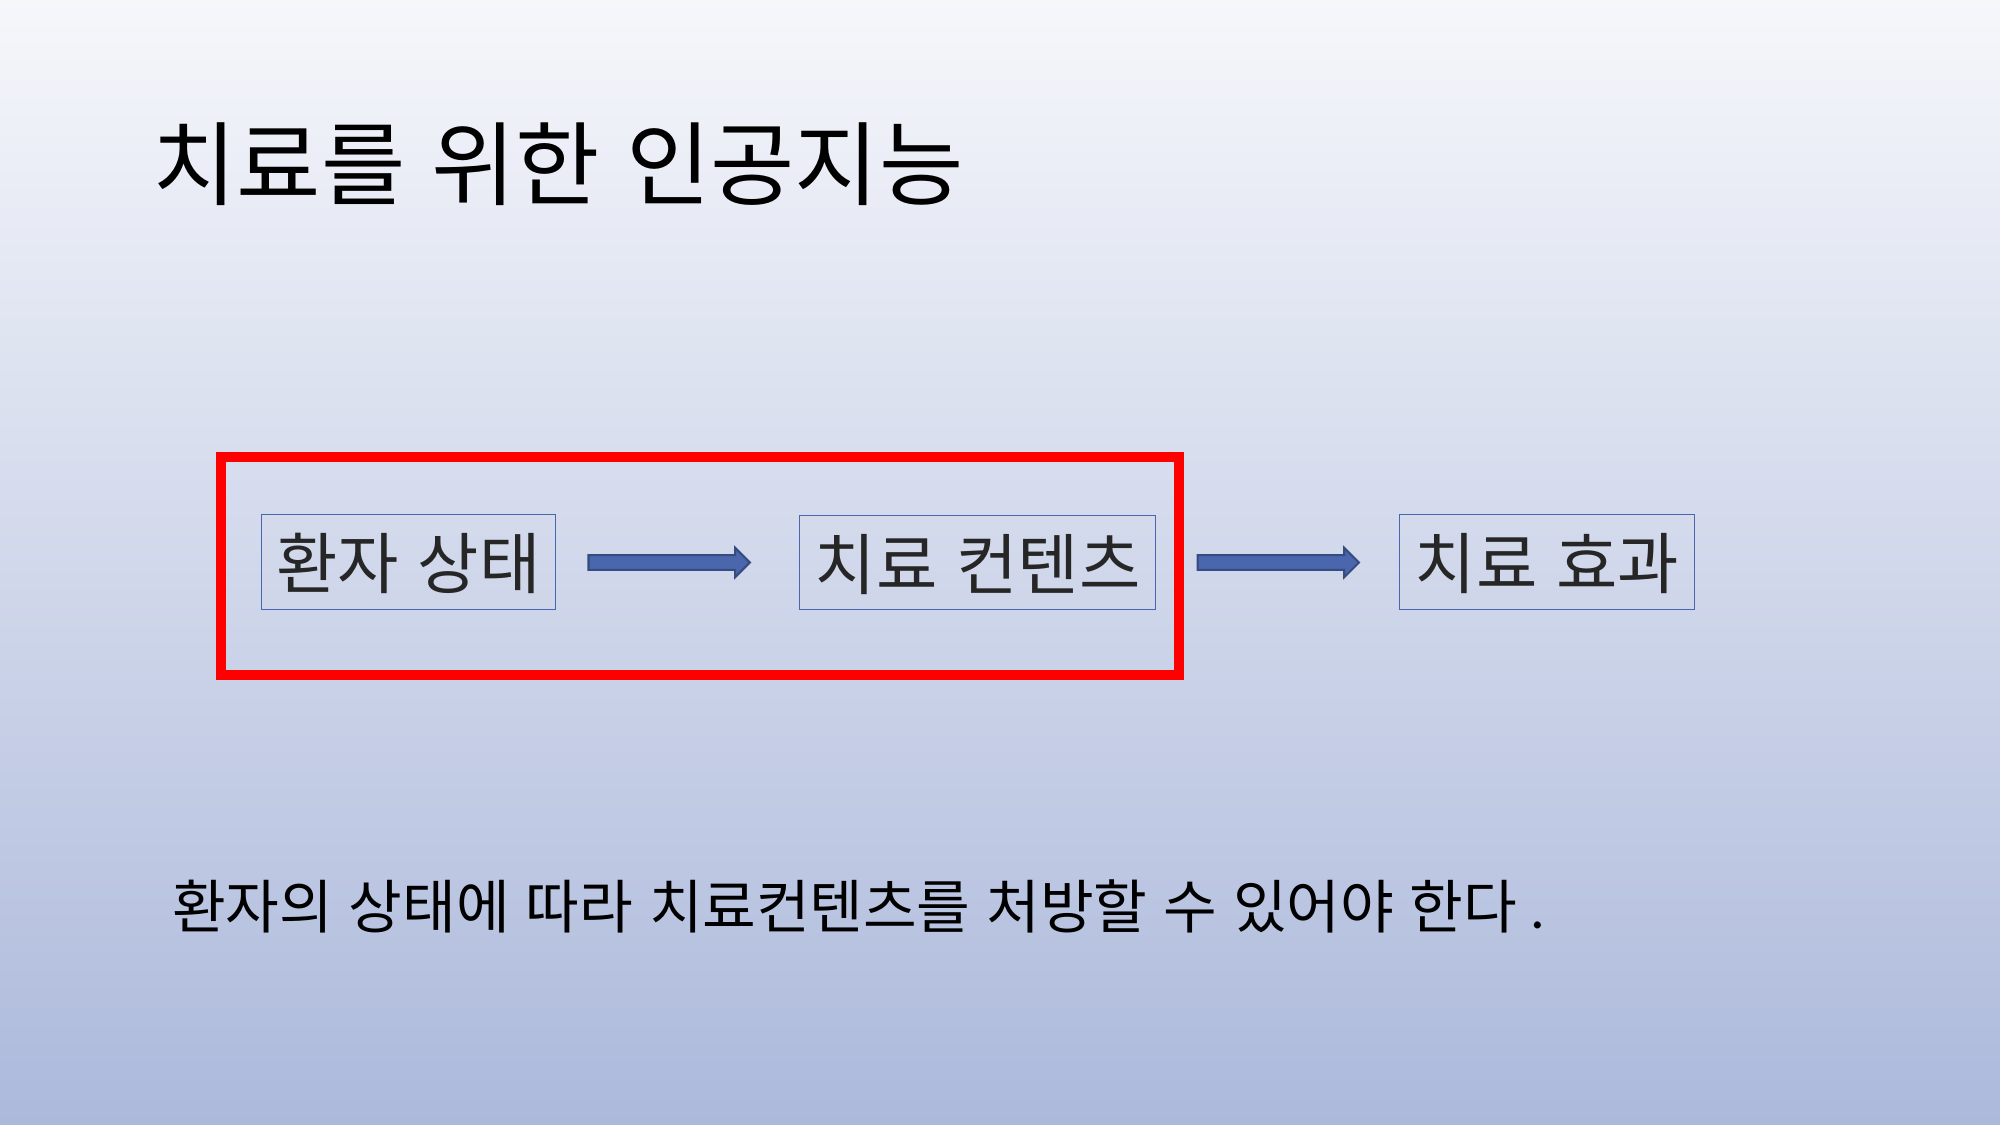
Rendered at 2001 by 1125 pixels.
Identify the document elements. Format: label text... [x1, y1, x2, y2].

title 치료를 위한 인공지능 [137, 59, 1863, 278]
text_box [1196, 545, 1361, 580]
text_box 환자의 상태에 따라 치료컨텐츠를 처방할 수 있어야 한다. [157, 854, 1734, 946]
text_box [220, 456, 1180, 676]
text_box 치료 효과 [1399, 514, 1695, 610]
